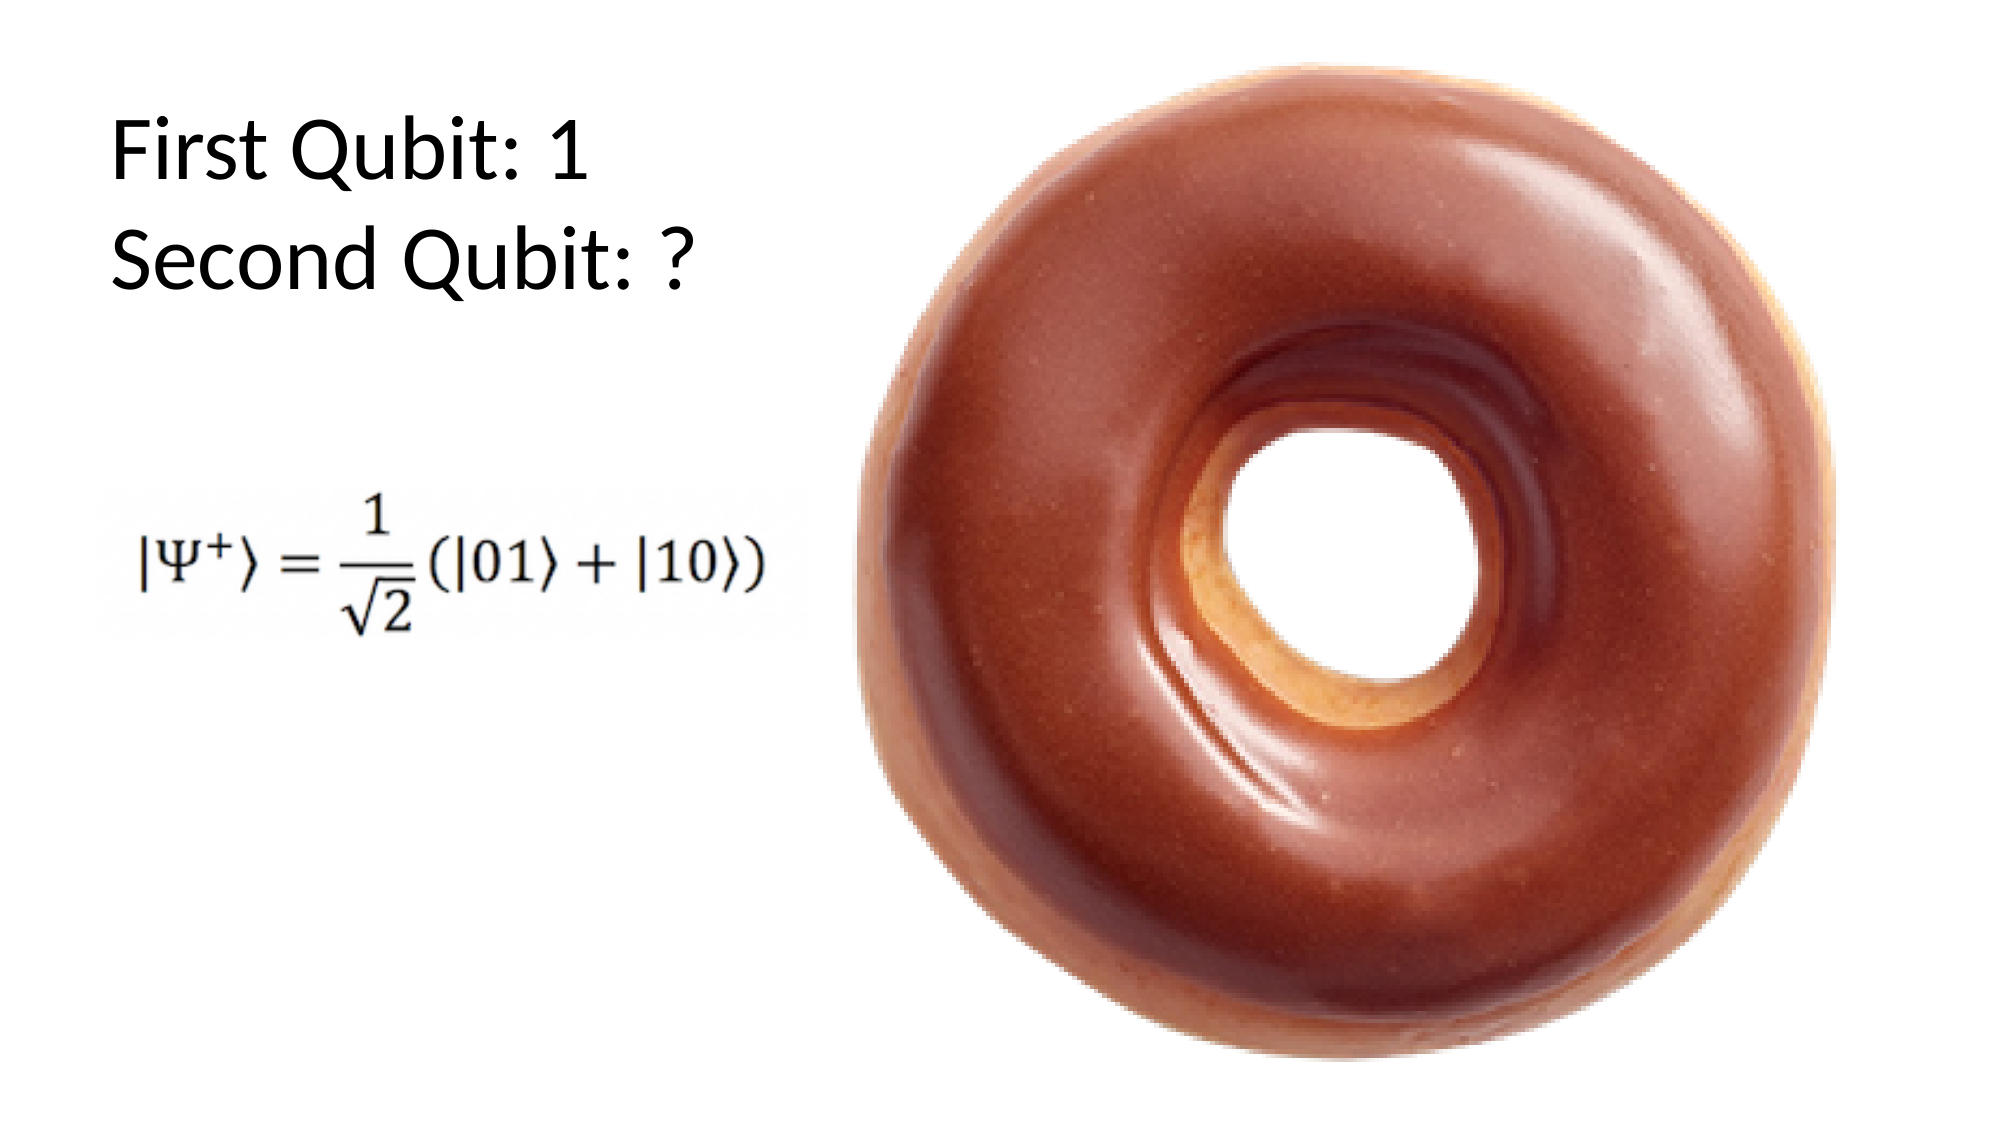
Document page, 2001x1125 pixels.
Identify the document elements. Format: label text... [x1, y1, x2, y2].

picture [676, 0, 2000, 1125]
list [95, 486, 808, 638]
text_box First Qubit: 1 Second Qubit: ? [95, 80, 676, 315]
